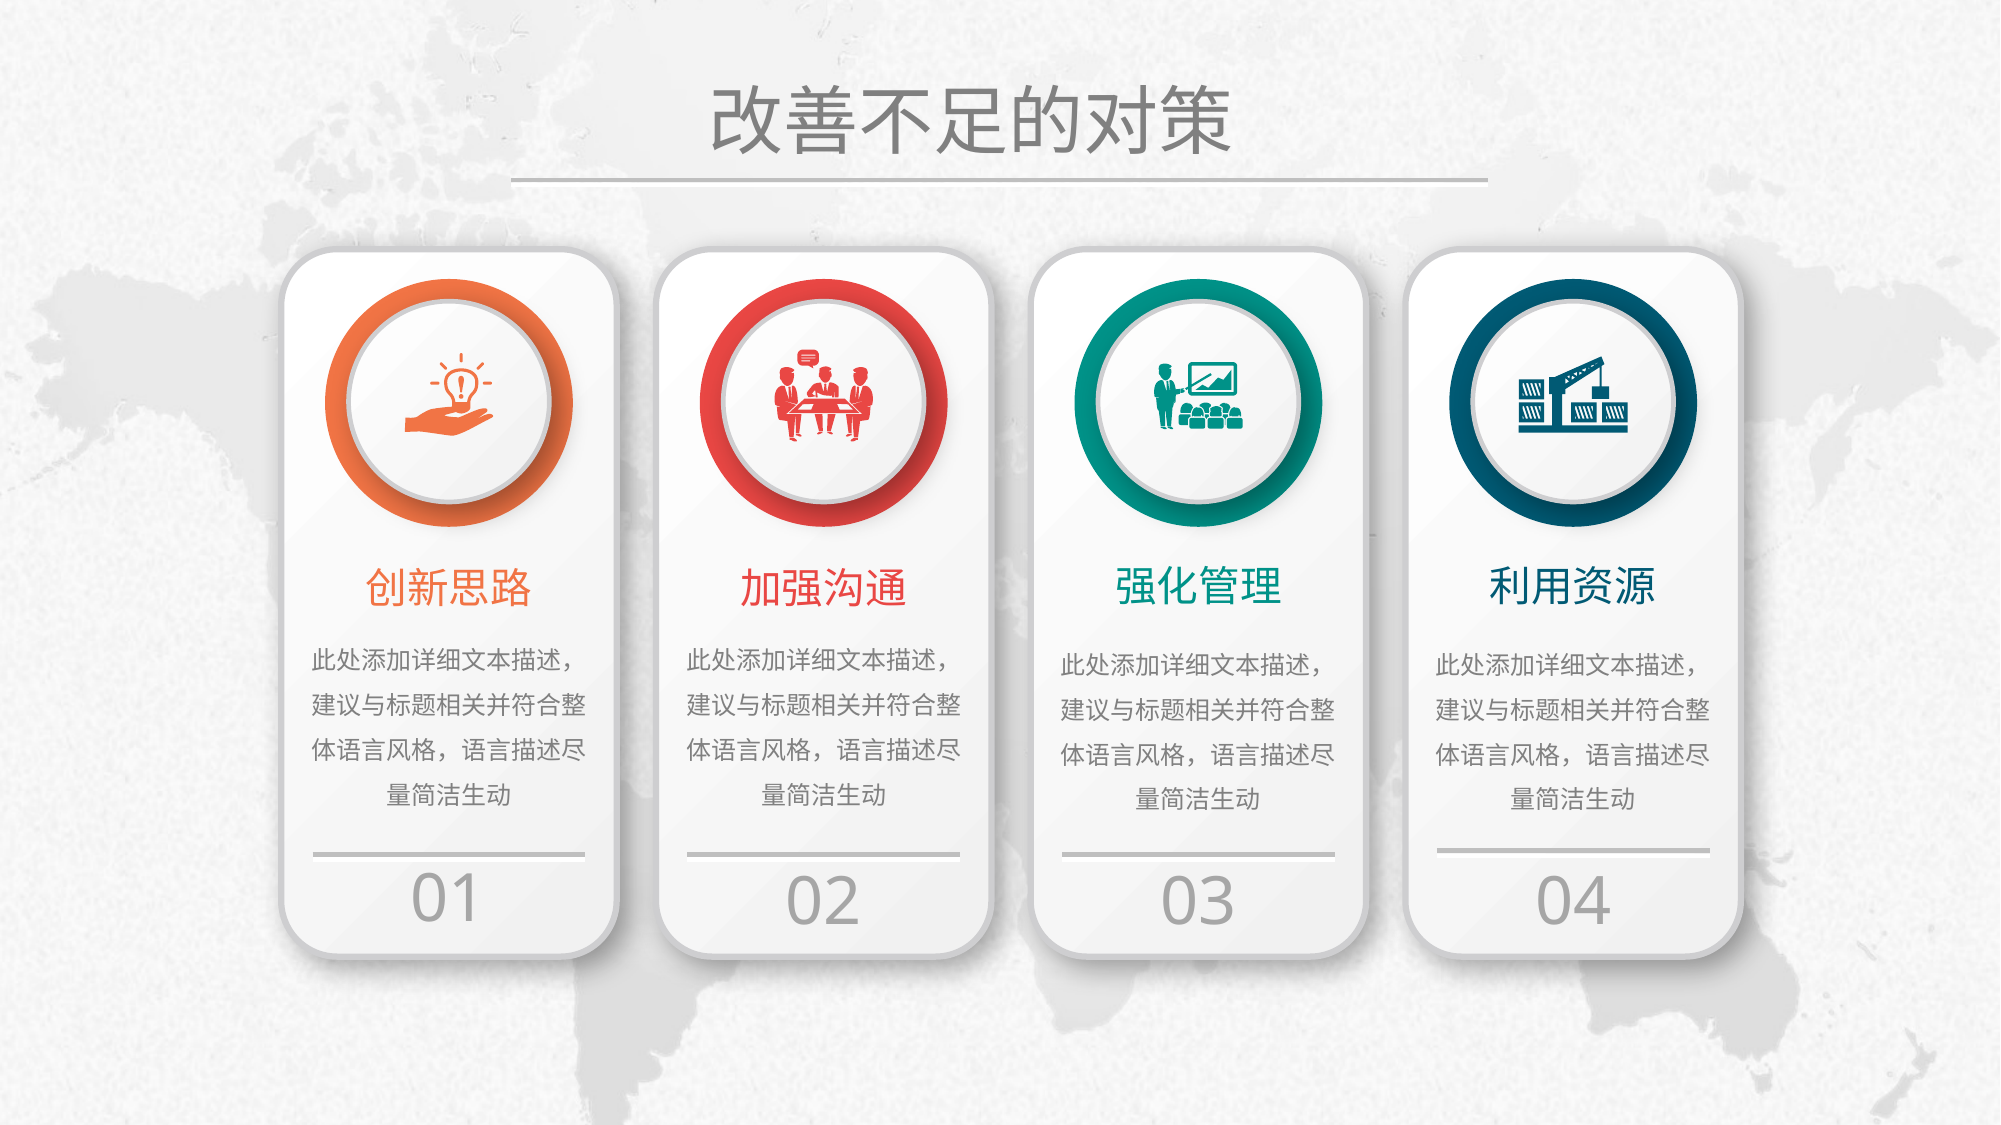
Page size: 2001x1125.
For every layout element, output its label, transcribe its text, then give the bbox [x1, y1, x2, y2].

picture [0, 0, 2000, 1125]
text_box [655, 249, 992, 957]
title 改善不足的对策 [373, 68, 1570, 181]
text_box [1405, 249, 1741, 957]
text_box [281, 249, 617, 957]
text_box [1030, 249, 1367, 957]
